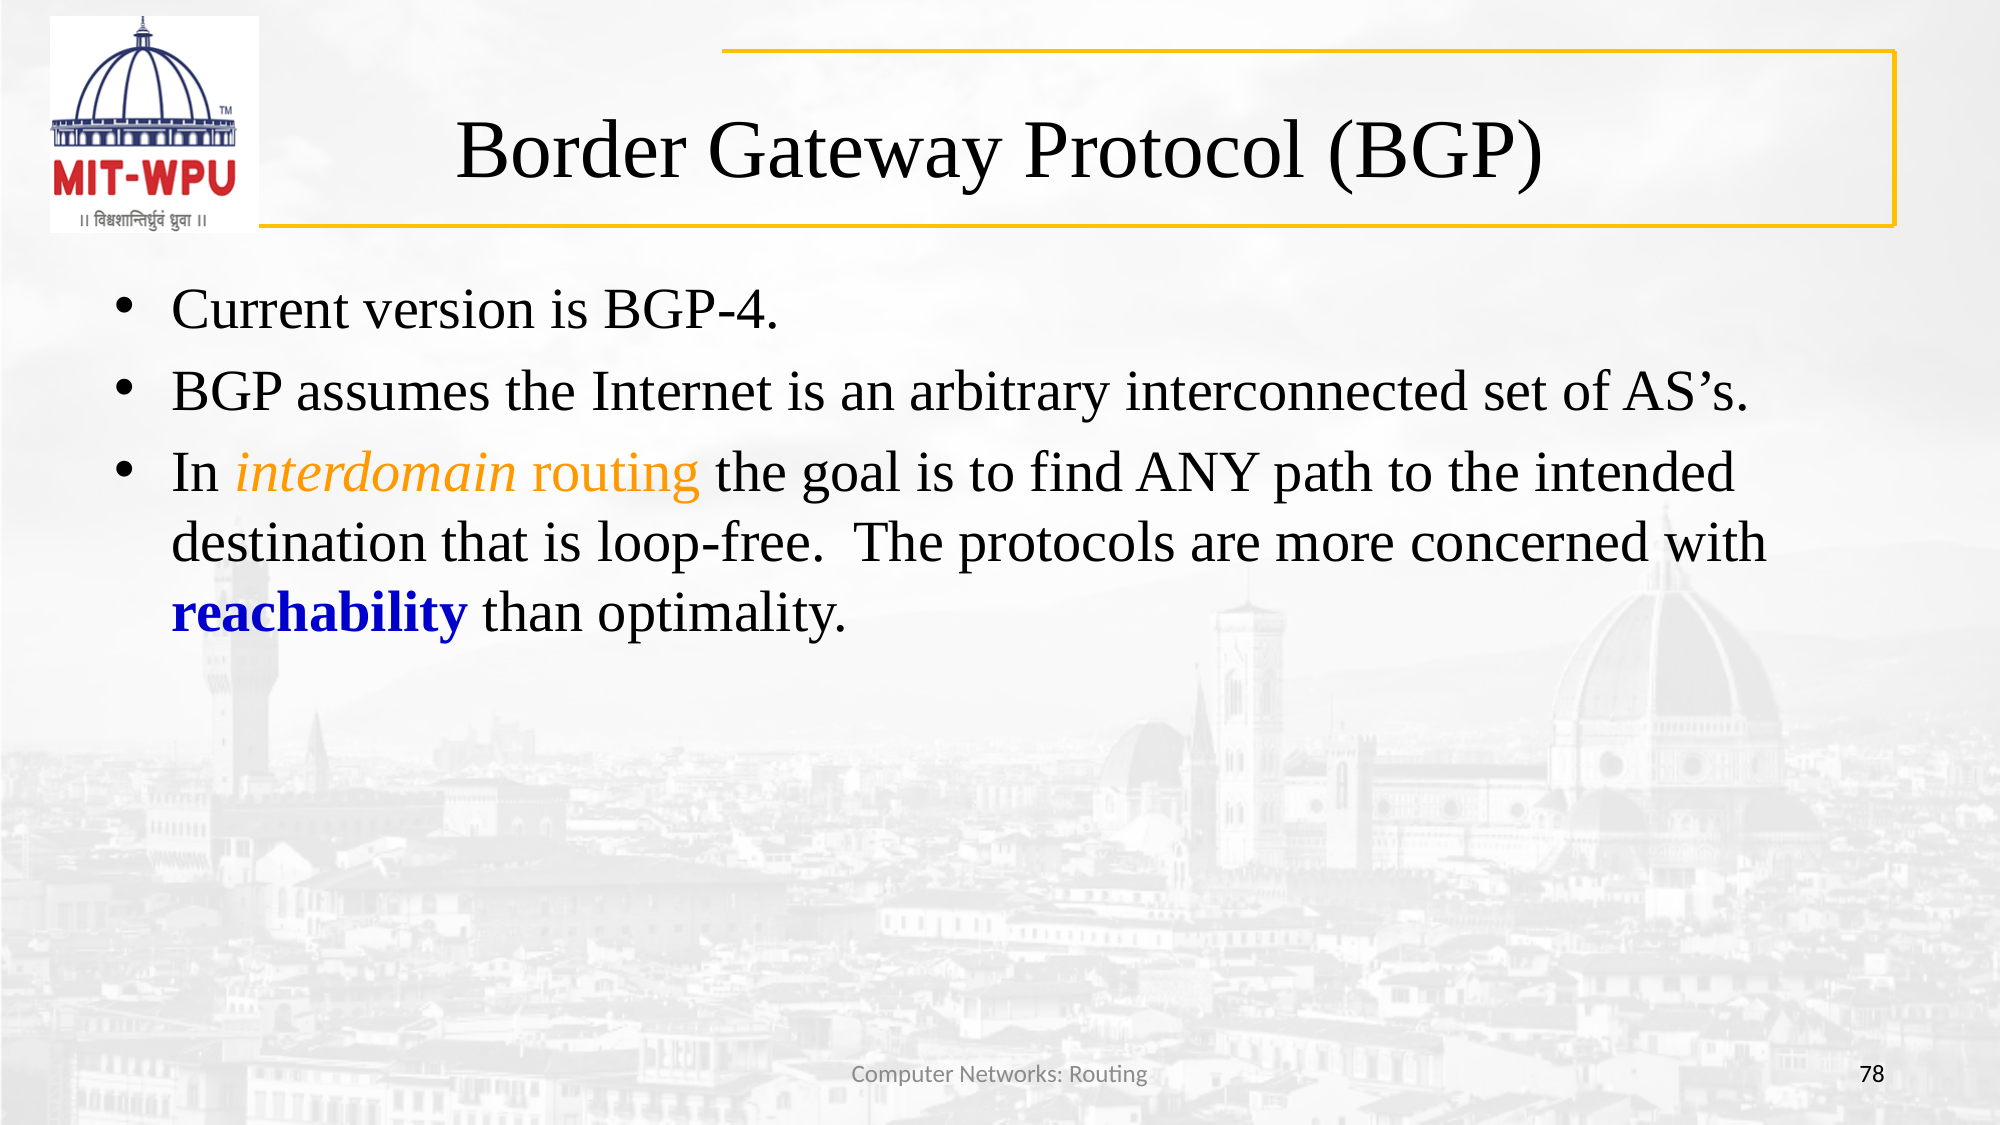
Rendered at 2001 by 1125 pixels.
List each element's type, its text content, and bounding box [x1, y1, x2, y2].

list Current version is BGP-4. BGP assumes the Internet is an arbitrary interconnected set of AS’s. In interdomain routing the goal is to find ANY path to the intended destination that is loop-free. The protocols are more concerned with reachability than optimality. [99, 262, 1900, 1005]
picture [50, 16, 259, 233]
title Border Gateway Protocol (BGP) [136, 50, 1865, 238]
footer Computer Networks: Routing [683, 1042, 1317, 1103]
slide_number 78 [1433, 1042, 1900, 1103]
